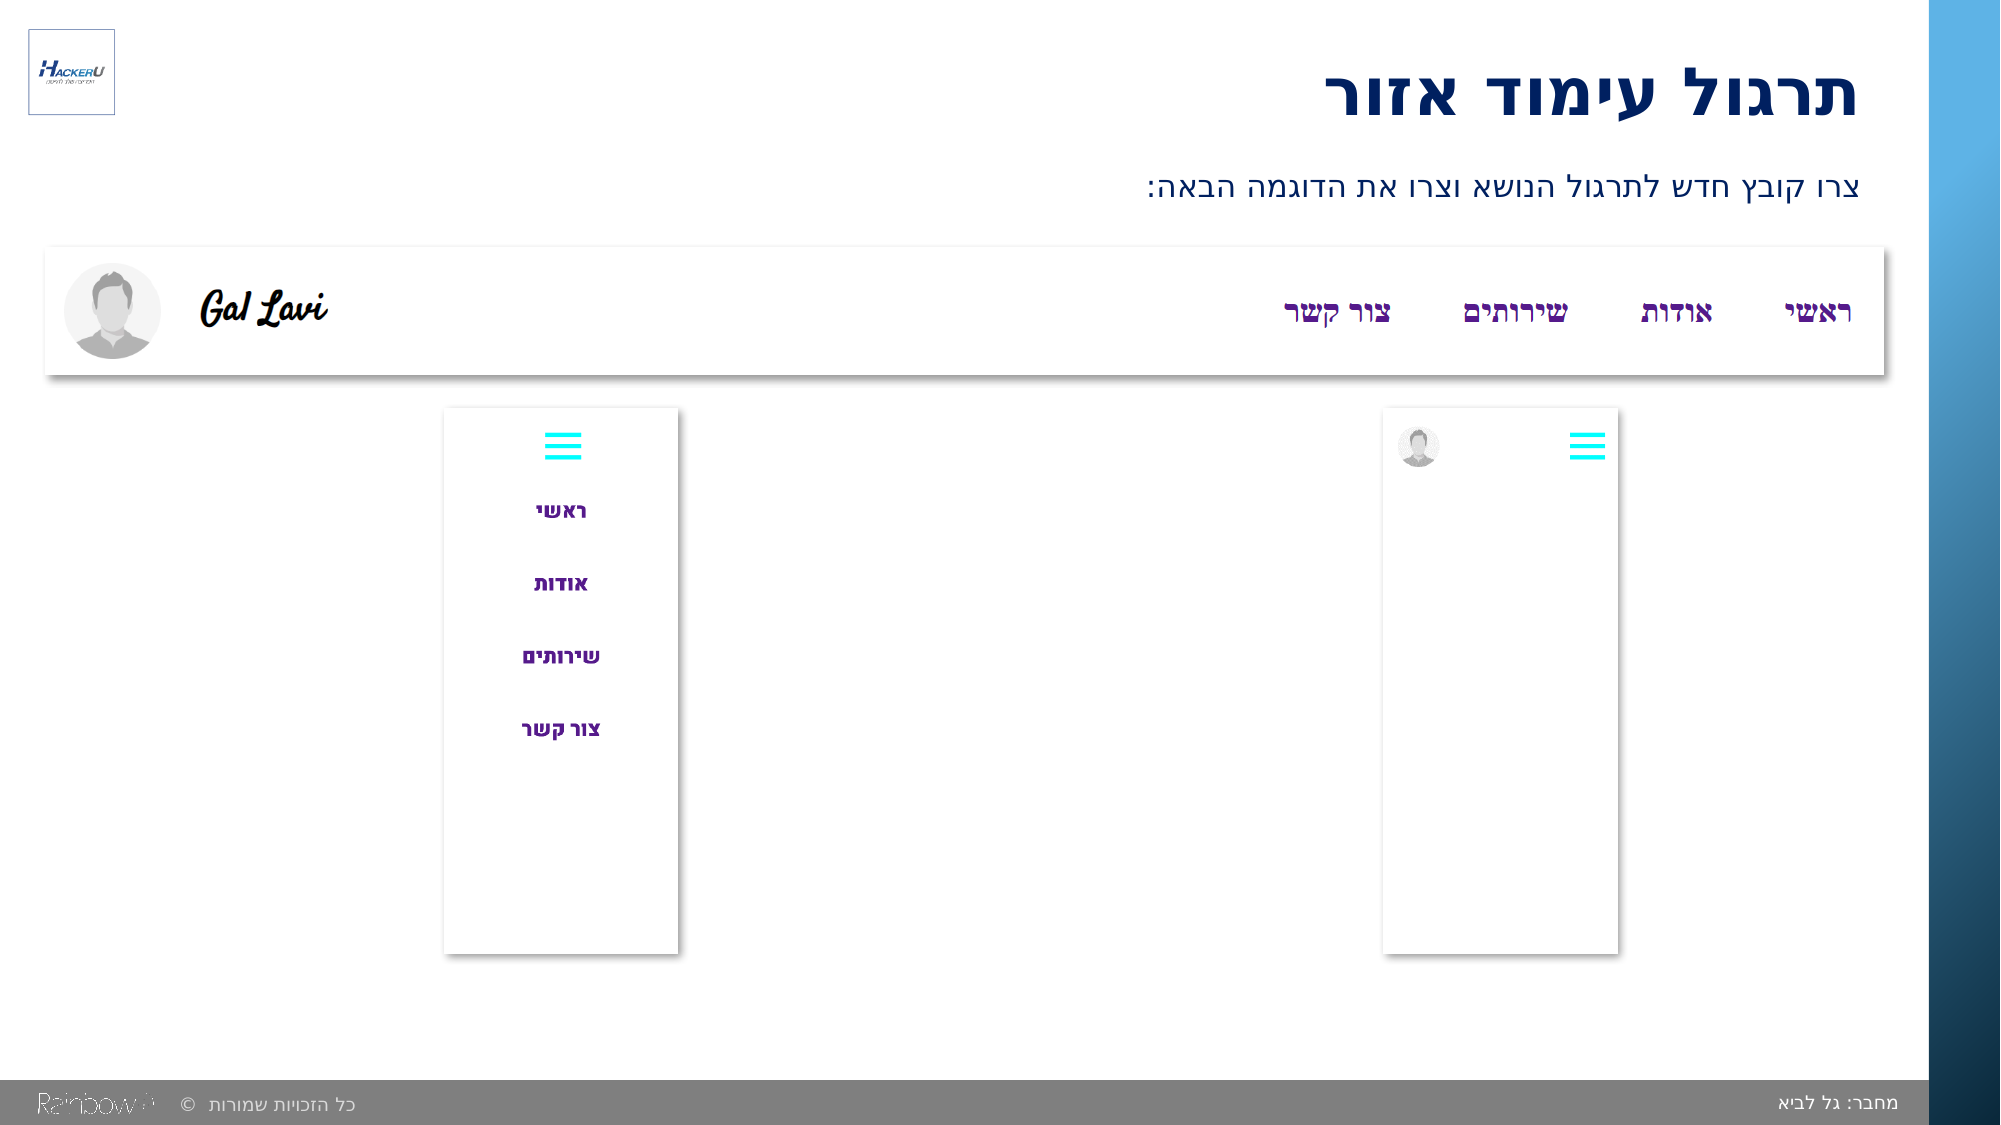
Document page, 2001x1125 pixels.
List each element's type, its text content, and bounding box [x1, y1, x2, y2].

picture [444, 408, 678, 954]
picture [20, 21, 123, 123]
picture [45, 247, 1884, 375]
text_box תרגול עימוד אזור צרו קובץ חדש לתרגול הנושא וצרו את הדוגמה הבאה: [561, 41, 1878, 212]
text_box [1928, 0, 2000, 1125]
picture [1383, 408, 1618, 954]
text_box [0, 1080, 1929, 1125]
